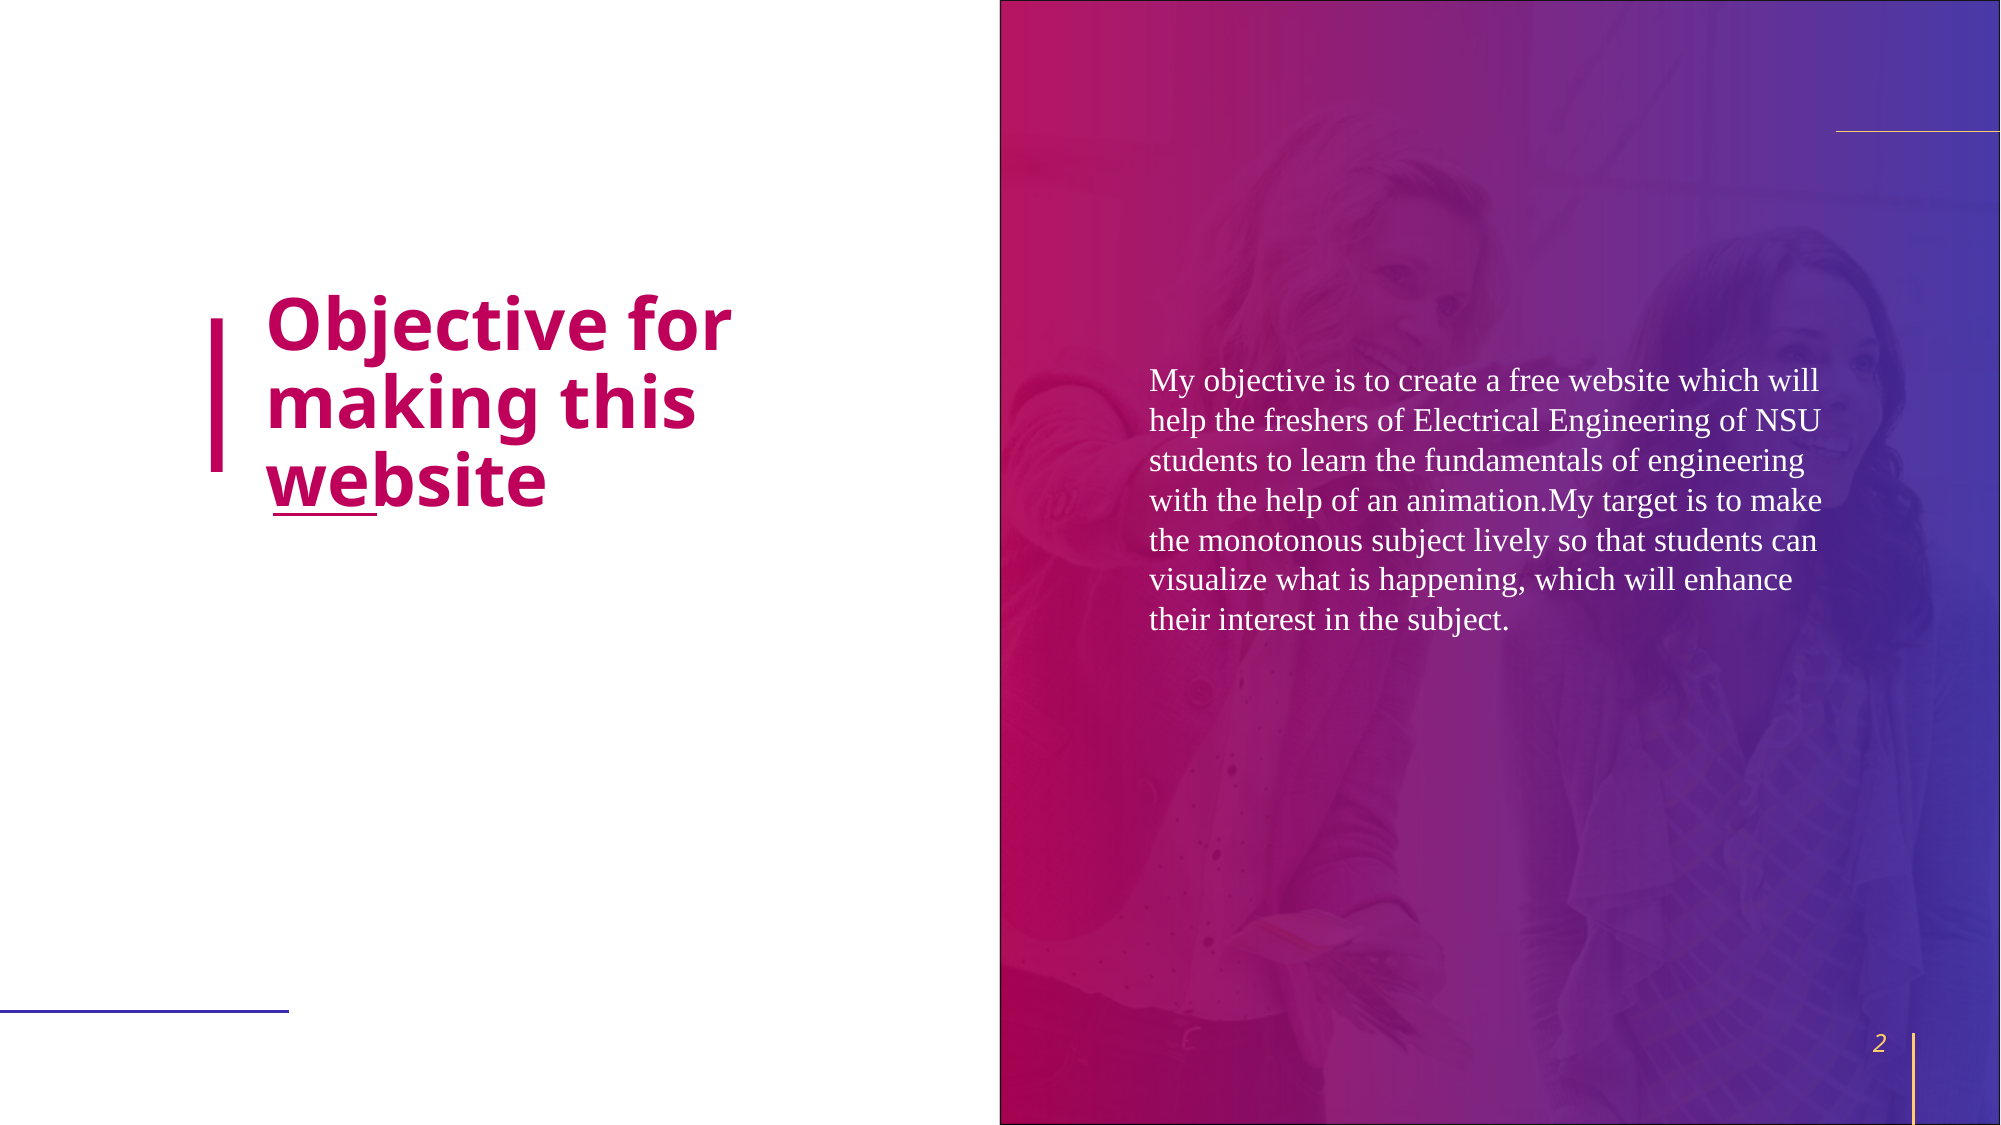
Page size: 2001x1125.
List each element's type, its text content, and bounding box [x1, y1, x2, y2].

title Objective for making this website [250, 278, 931, 531]
picture [0, 0, 999, 1125]
slide_number 2 [1451, 1015, 1902, 1075]
list My objective is to create a free website which will help the freshers of Electrical Engineering of NSU students to learn the fundamentals of engineering with the help of an animation.My target is to make the monotonous subject lively so that students can visualize what is happening, which will enhance their interest in the subject. [1134, 350, 1850, 864]
